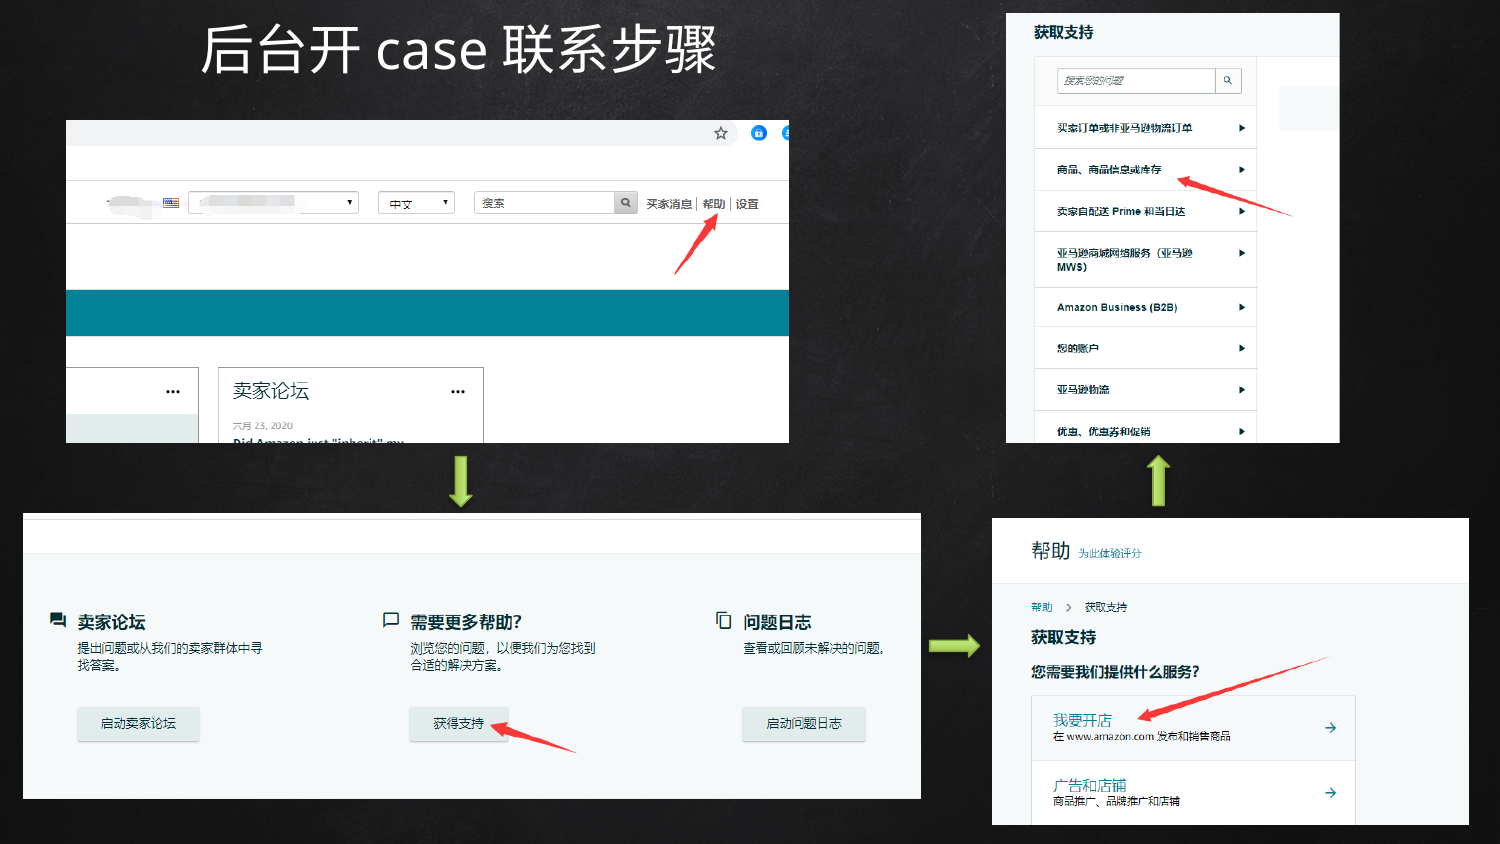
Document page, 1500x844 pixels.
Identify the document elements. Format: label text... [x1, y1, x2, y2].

text_box [928, 634, 981, 658]
text_box [1146, 455, 1171, 507]
title 后台开case联系步骤 [0, 0, 1097, 181]
text_box [449, 455, 473, 508]
picture [0, 0, 1500, 844]
